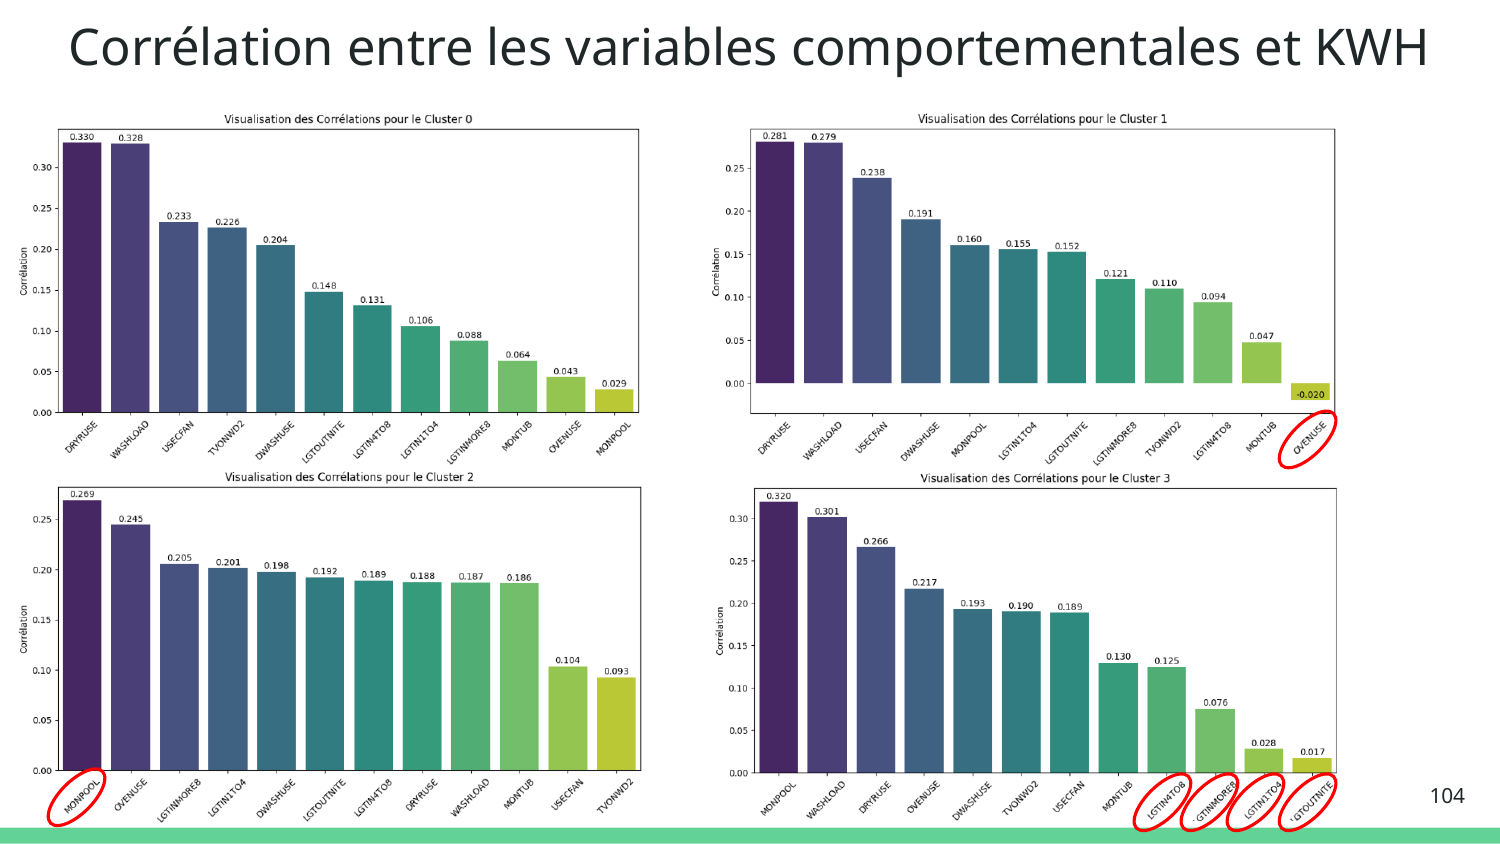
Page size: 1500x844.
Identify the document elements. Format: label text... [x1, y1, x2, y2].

picture [15, 466, 643, 823]
picture [712, 107, 1340, 821]
picture [15, 109, 643, 465]
title Corrélation entre les variables comportementales et KWH [51, 0, 1449, 94]
slide_number ‹#› [1389, 764, 1480, 830]
